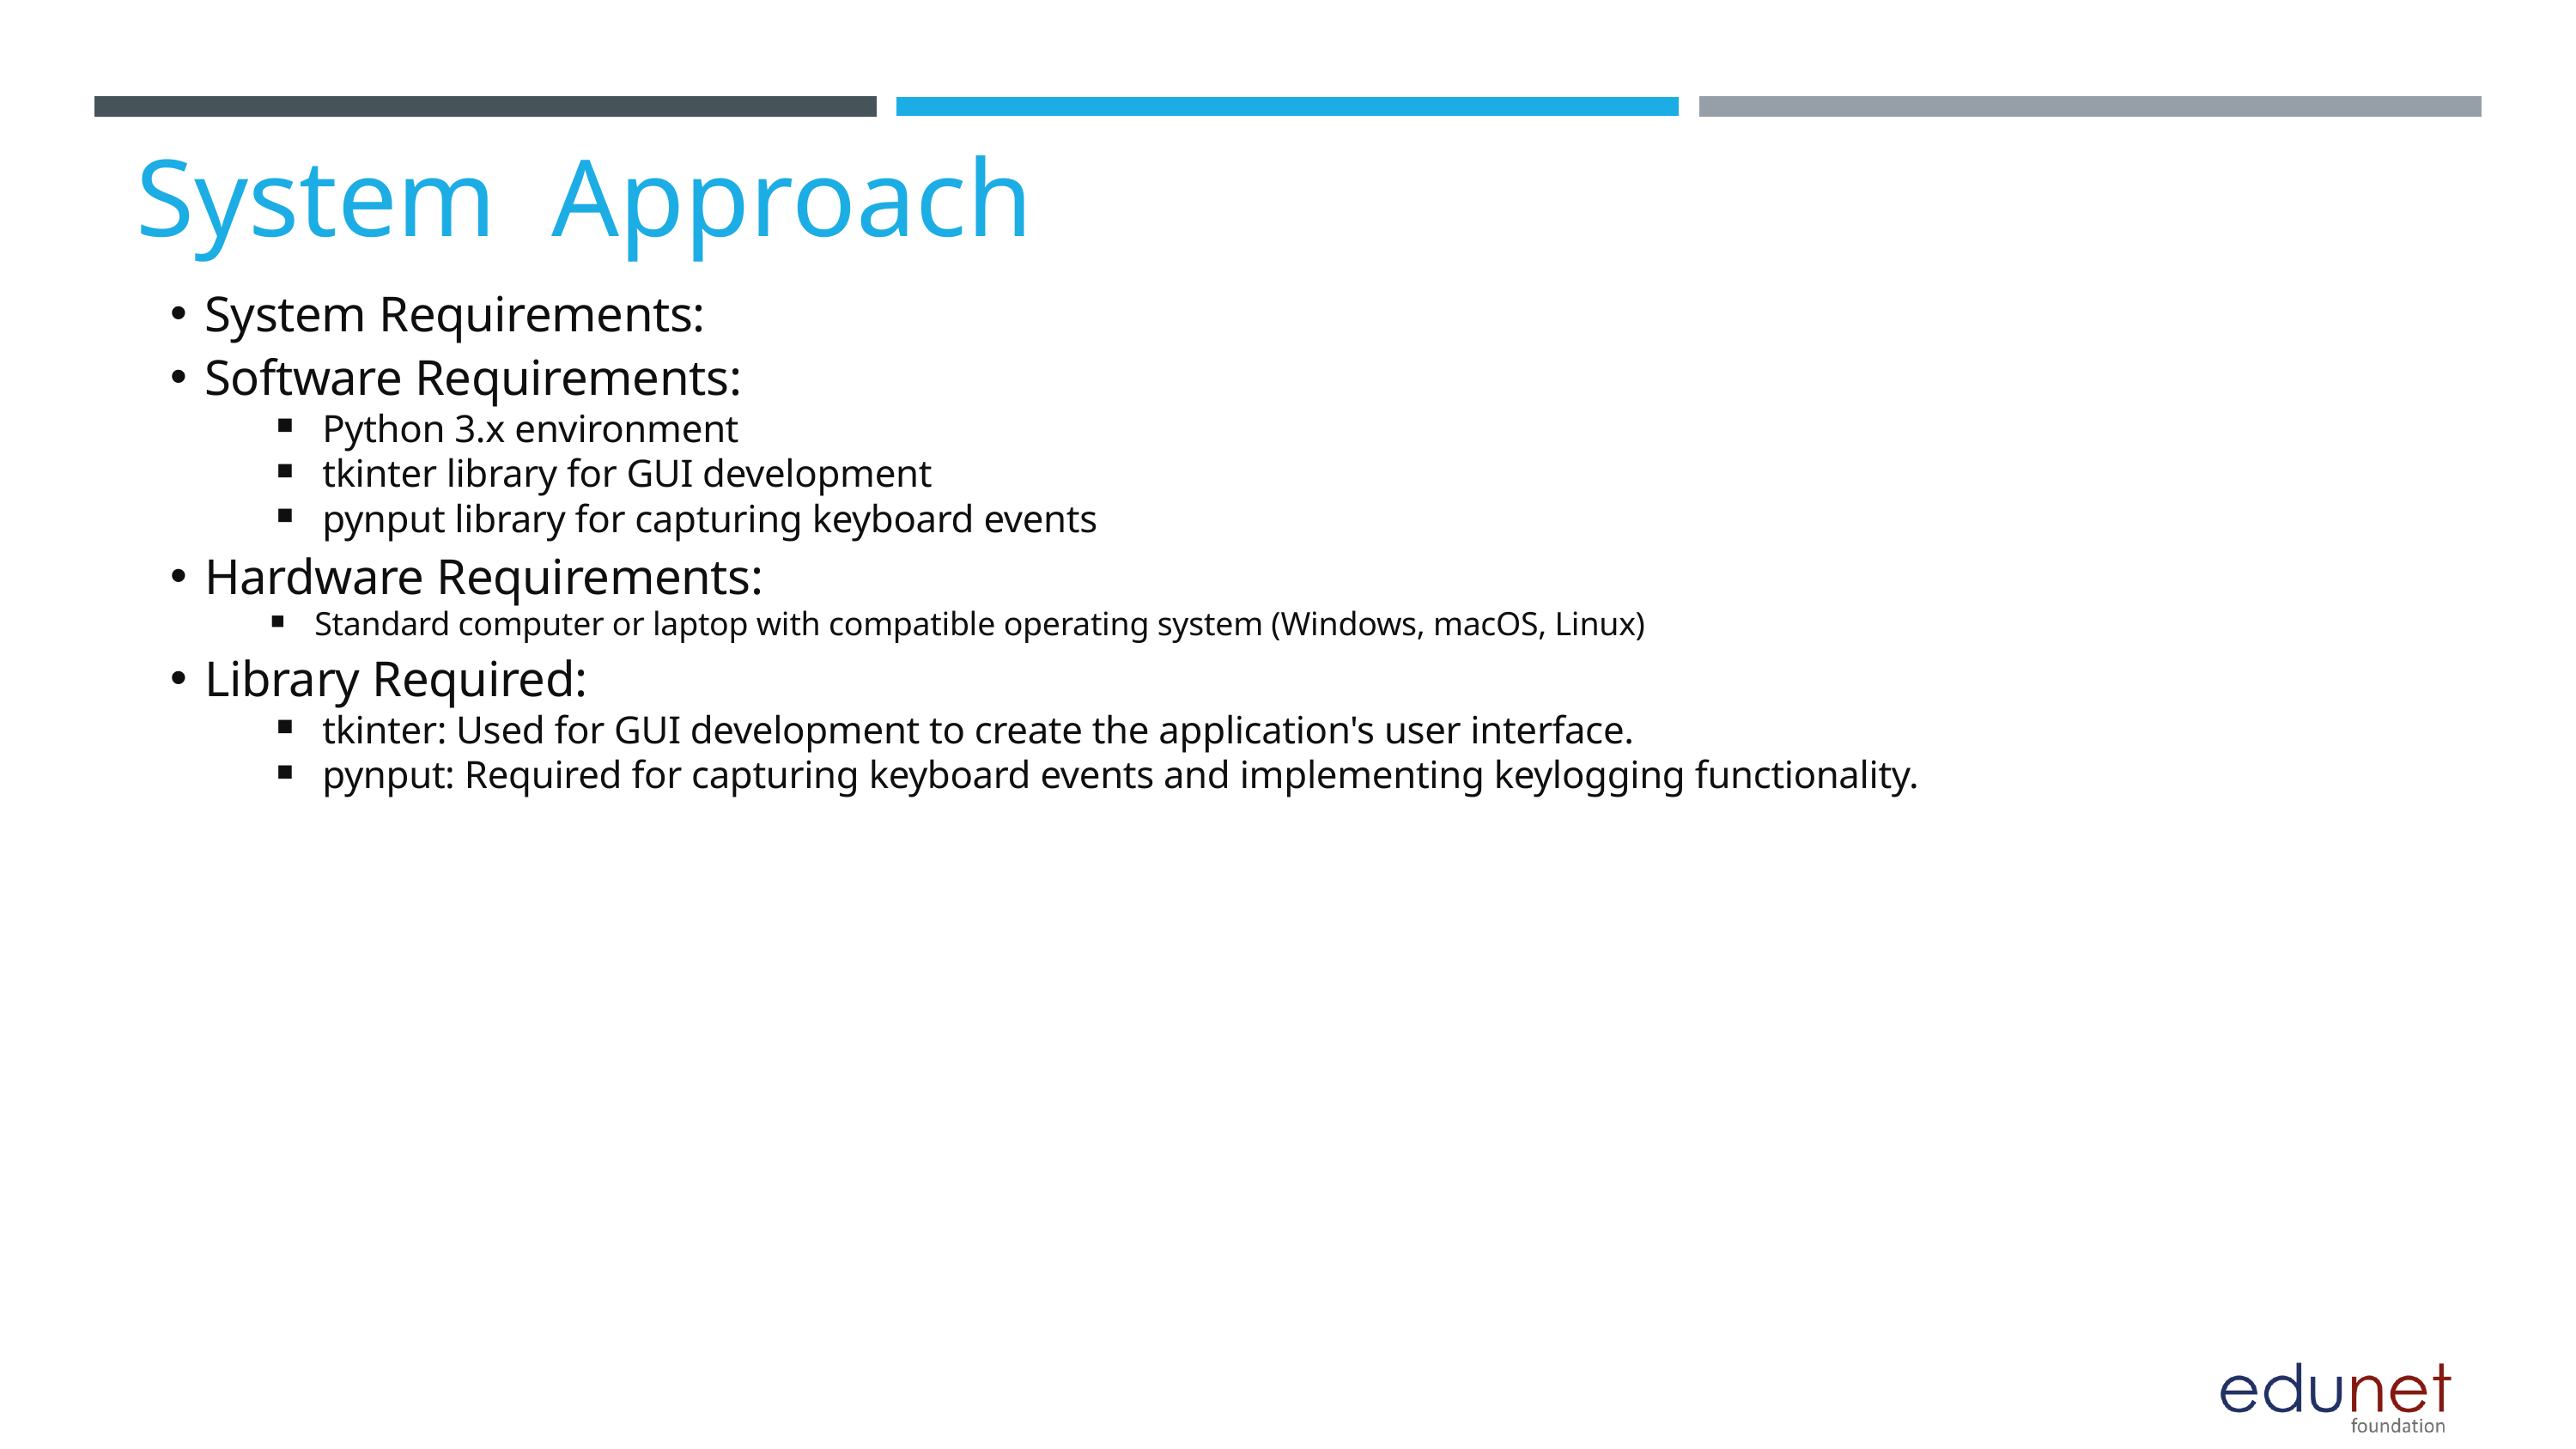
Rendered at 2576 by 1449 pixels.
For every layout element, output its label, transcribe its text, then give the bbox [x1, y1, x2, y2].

text_box System Approach [136, 130, 2440, 258]
text_box [2215, 1360, 2454, 1437]
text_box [94, 96, 878, 118]
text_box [896, 96, 1680, 117]
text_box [1698, 95, 2482, 118]
text_box System Requirements: Software Requirements: Python 3.x environment tkinter library for GUI development pynput library for capturing keyboard events Hardware Requirements: Standard computer or laptop with compatible operating system (Windows, macOS, Linux) Library Required: tkinter: Used for GUI development to create the application's user interface. pynput: Required for capturing keyboard events and implementing keylogging functionality. [136, 277, 2440, 797]
